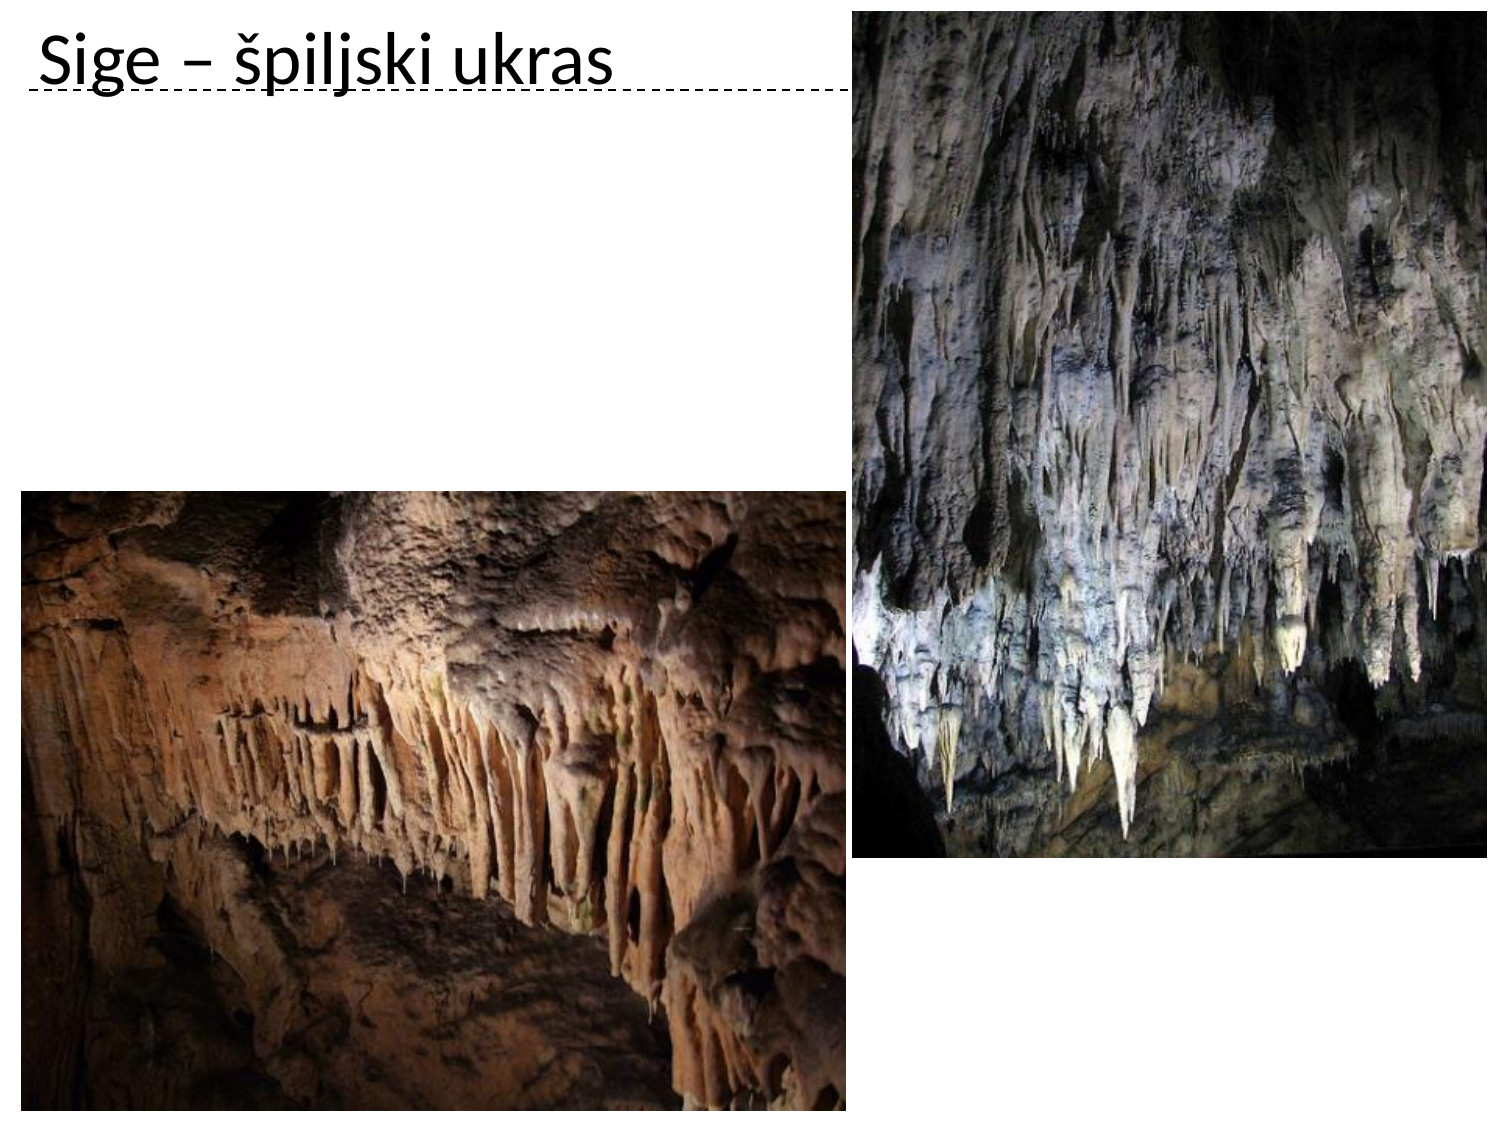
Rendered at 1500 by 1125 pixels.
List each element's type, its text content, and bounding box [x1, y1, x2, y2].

picture [851, 11, 1488, 858]
picture [20, 491, 847, 1111]
title Sige – špiljski ukras [23, 7, 1477, 102]
